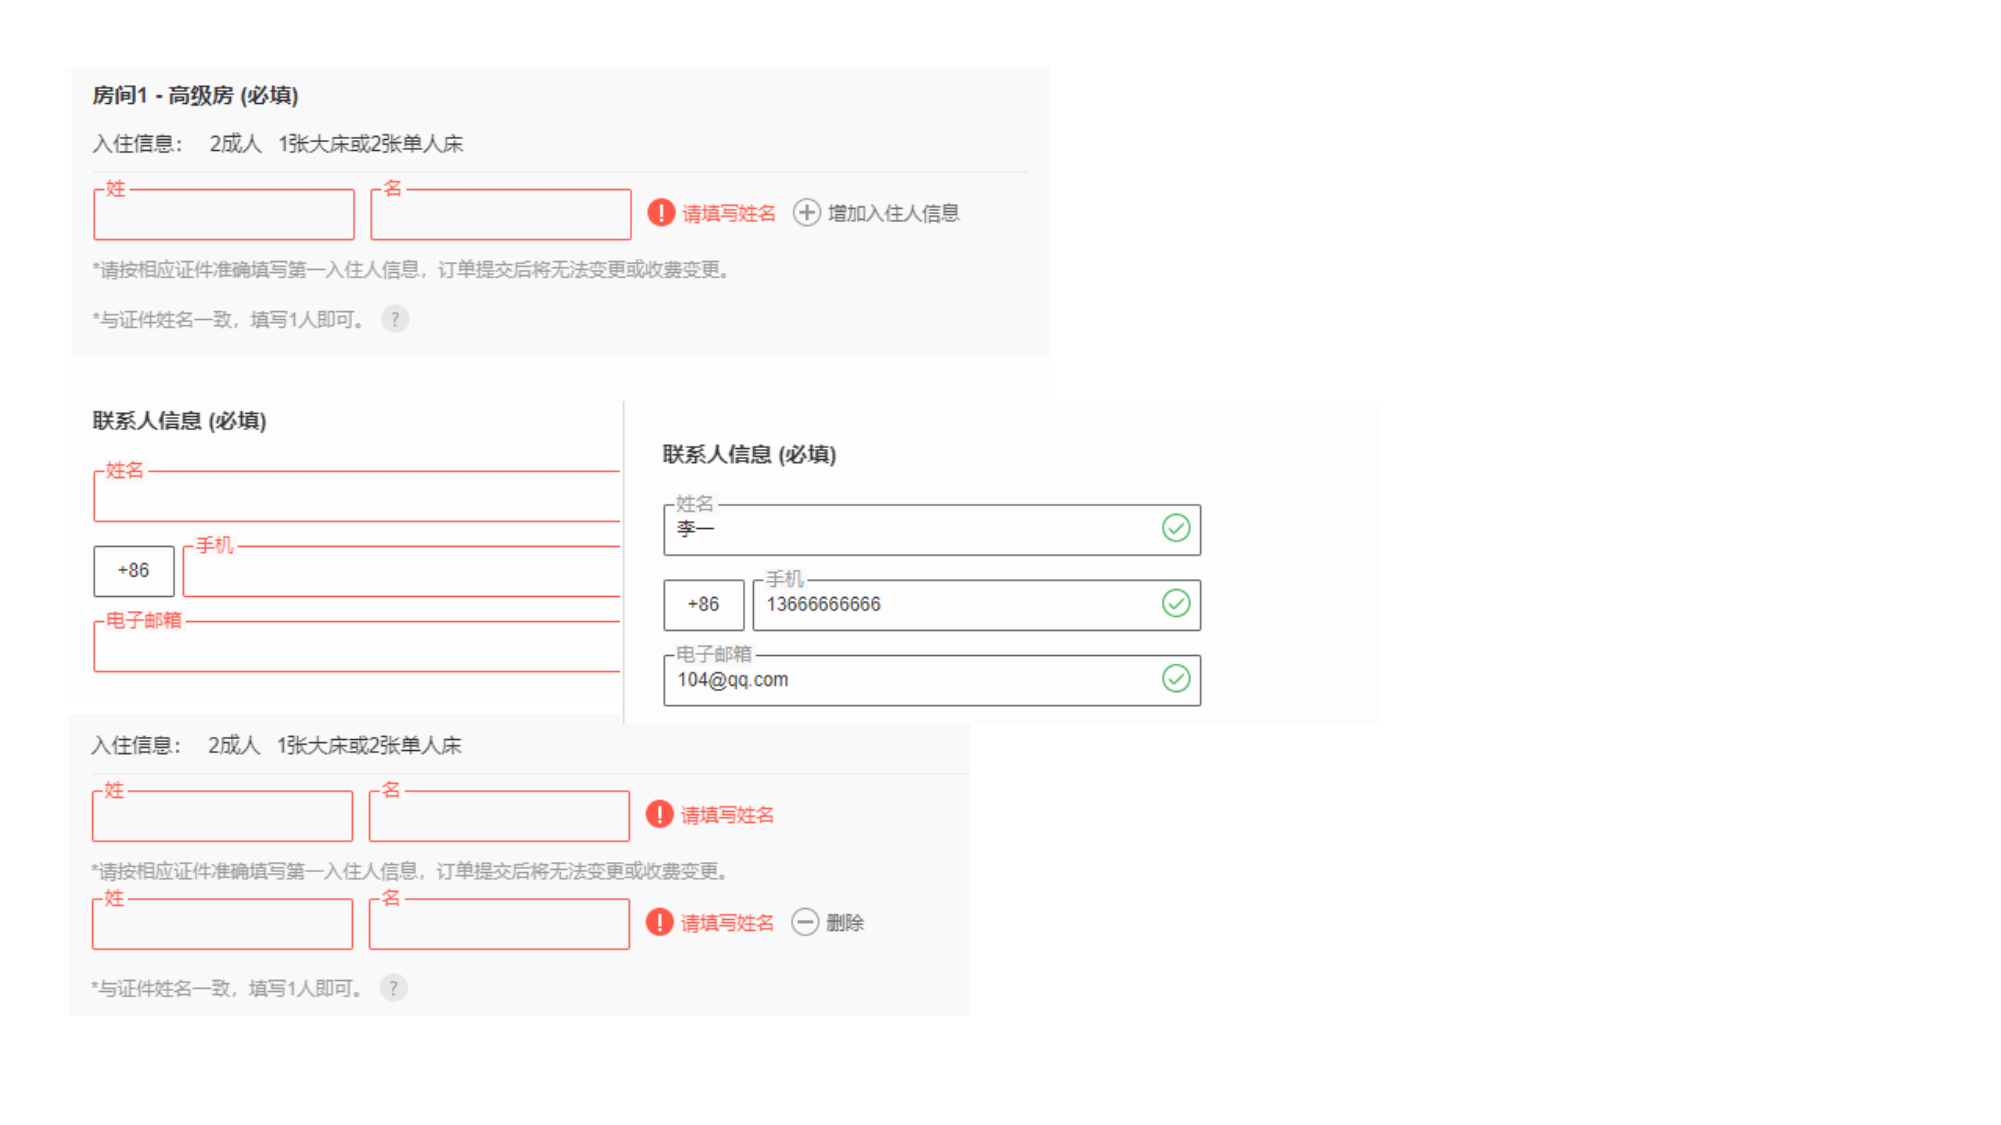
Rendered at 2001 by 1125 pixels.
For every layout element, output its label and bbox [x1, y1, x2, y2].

picture [64, 67, 1380, 1017]
